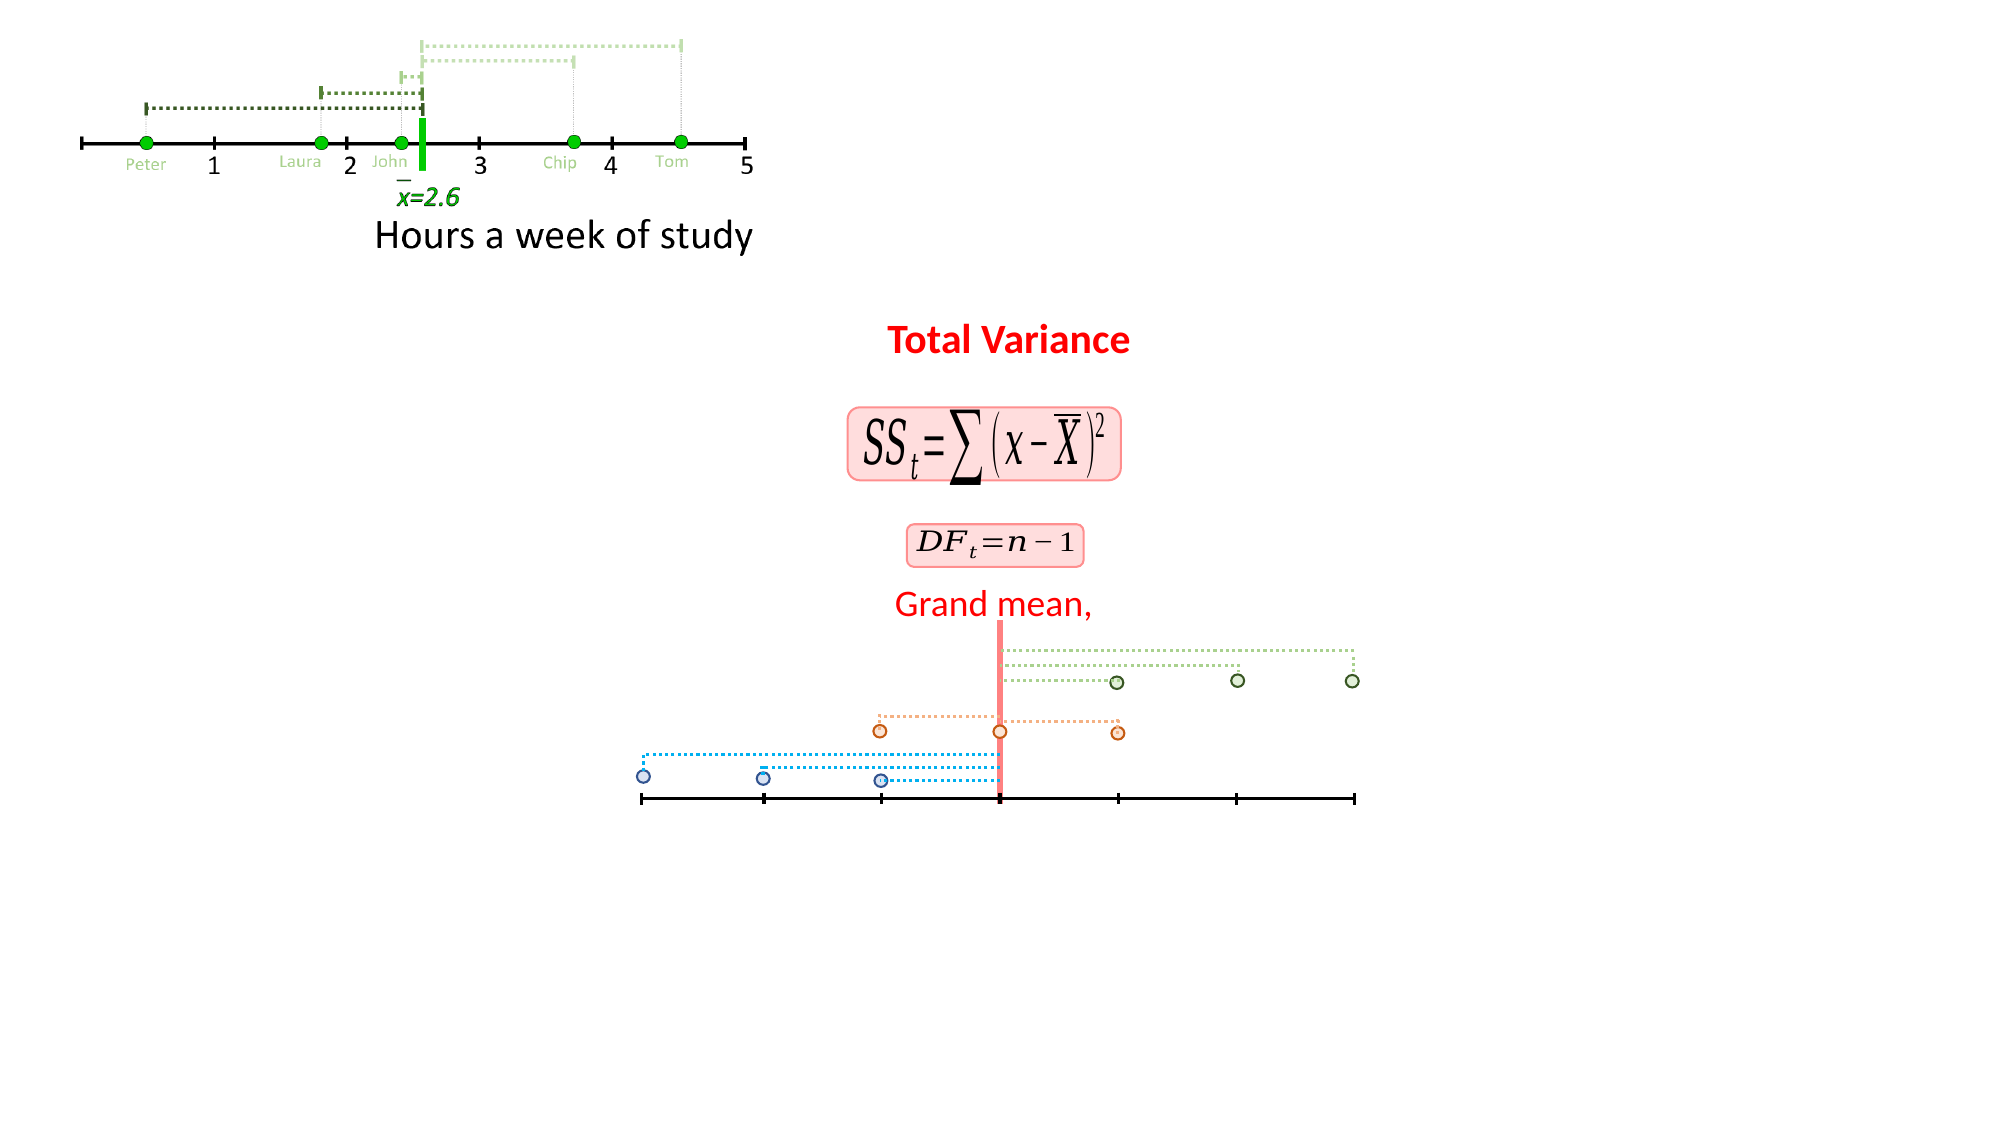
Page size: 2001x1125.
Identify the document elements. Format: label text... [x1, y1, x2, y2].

text_box [755, 771, 771, 786]
text_box [1110, 726, 1126, 741]
text_box [873, 773, 889, 789]
text_box [1344, 673, 1360, 689]
text_box [992, 724, 999, 739]
text_box Total Variance [598, 304, 1420, 370]
text_box [1001, 724, 1008, 739]
text_box [905, 523, 1085, 568]
text_box [1230, 673, 1246, 688]
text_box [1109, 675, 1125, 691]
text_box [635, 769, 651, 784]
text_box [872, 723, 888, 739]
text_box [846, 406, 1122, 482]
picture [61, 0, 771, 266]
